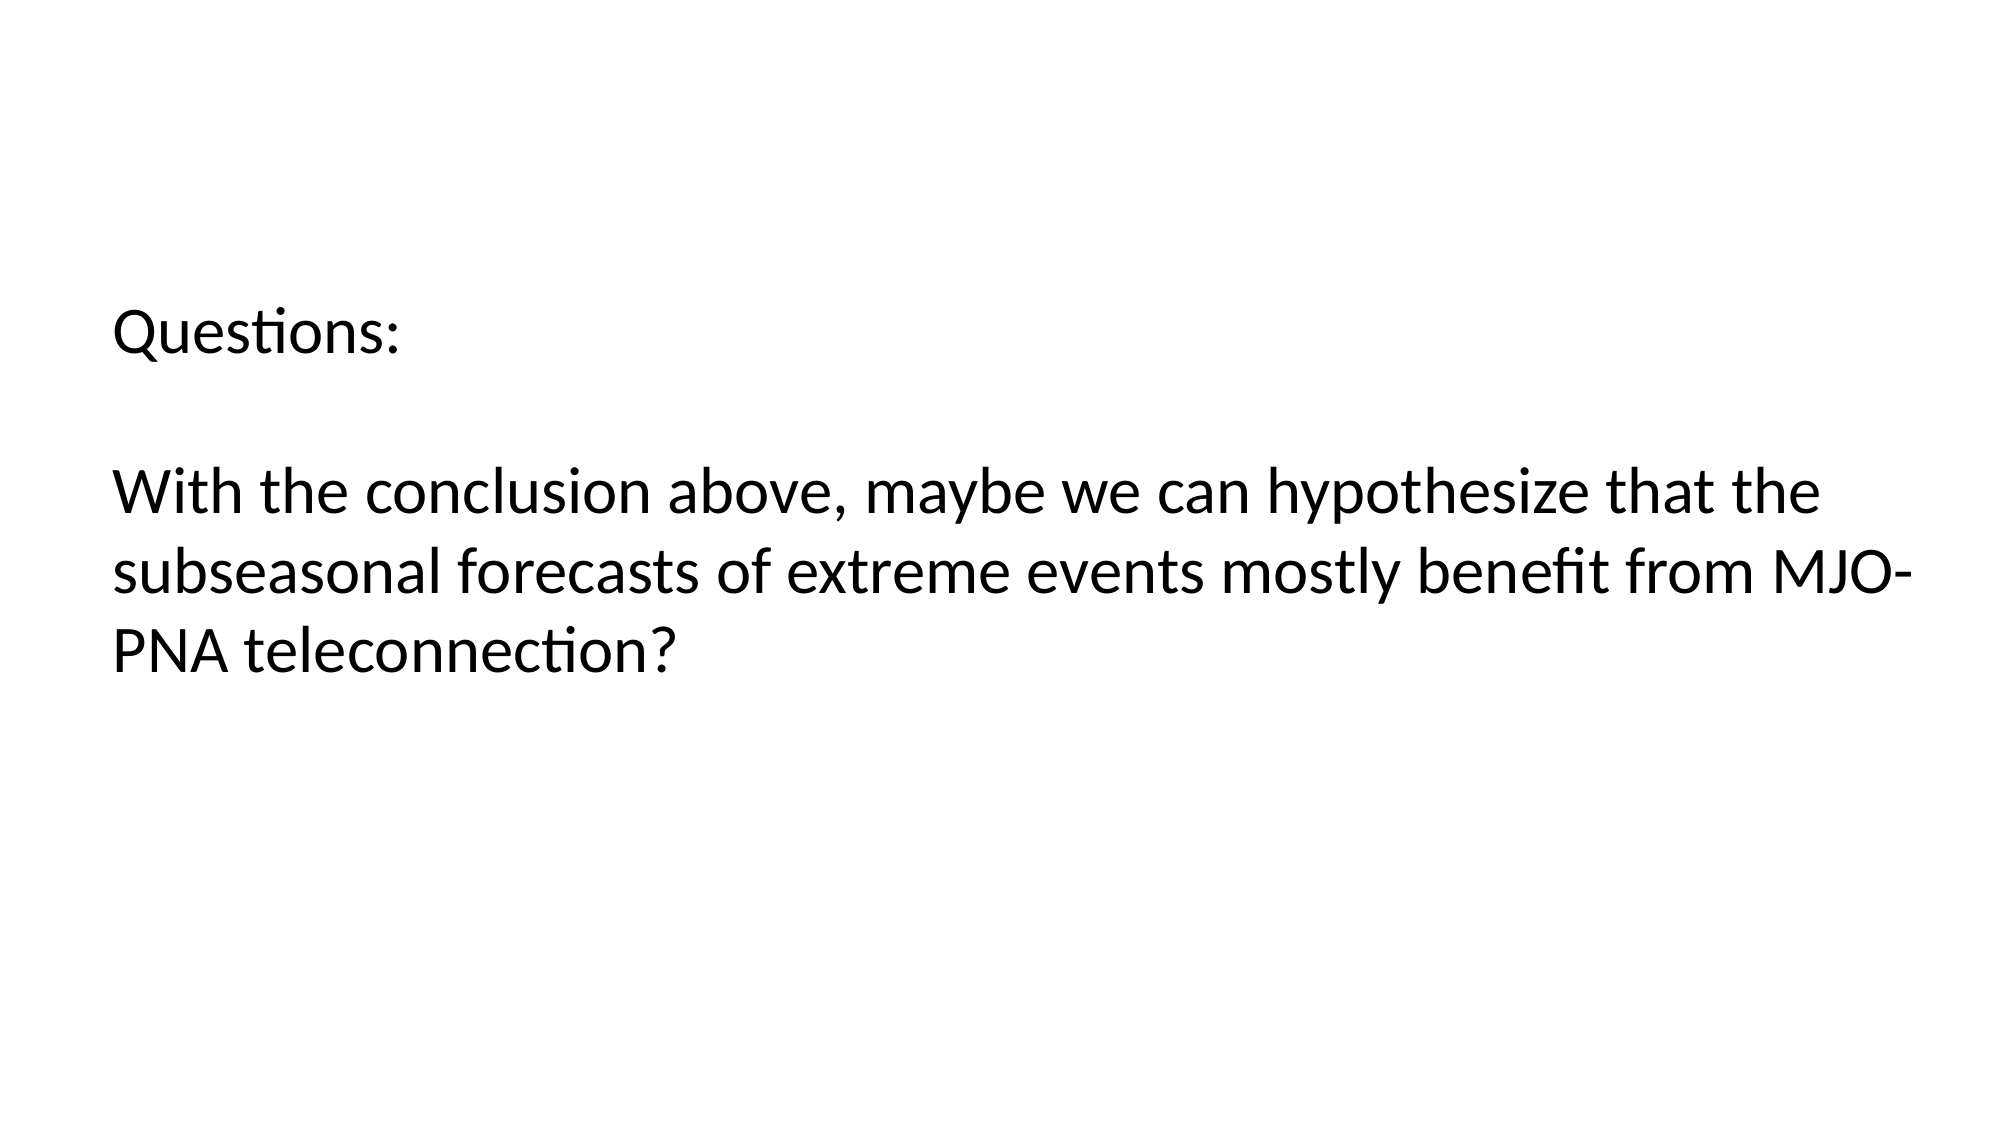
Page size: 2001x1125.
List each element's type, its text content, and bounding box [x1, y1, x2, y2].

text_box Questions: With the conclusion above, maybe we can hypothesize that the subseasonal forecasts of extreme events mostly benefit from MJO-PNA teleconnection? [97, 279, 1978, 694]
